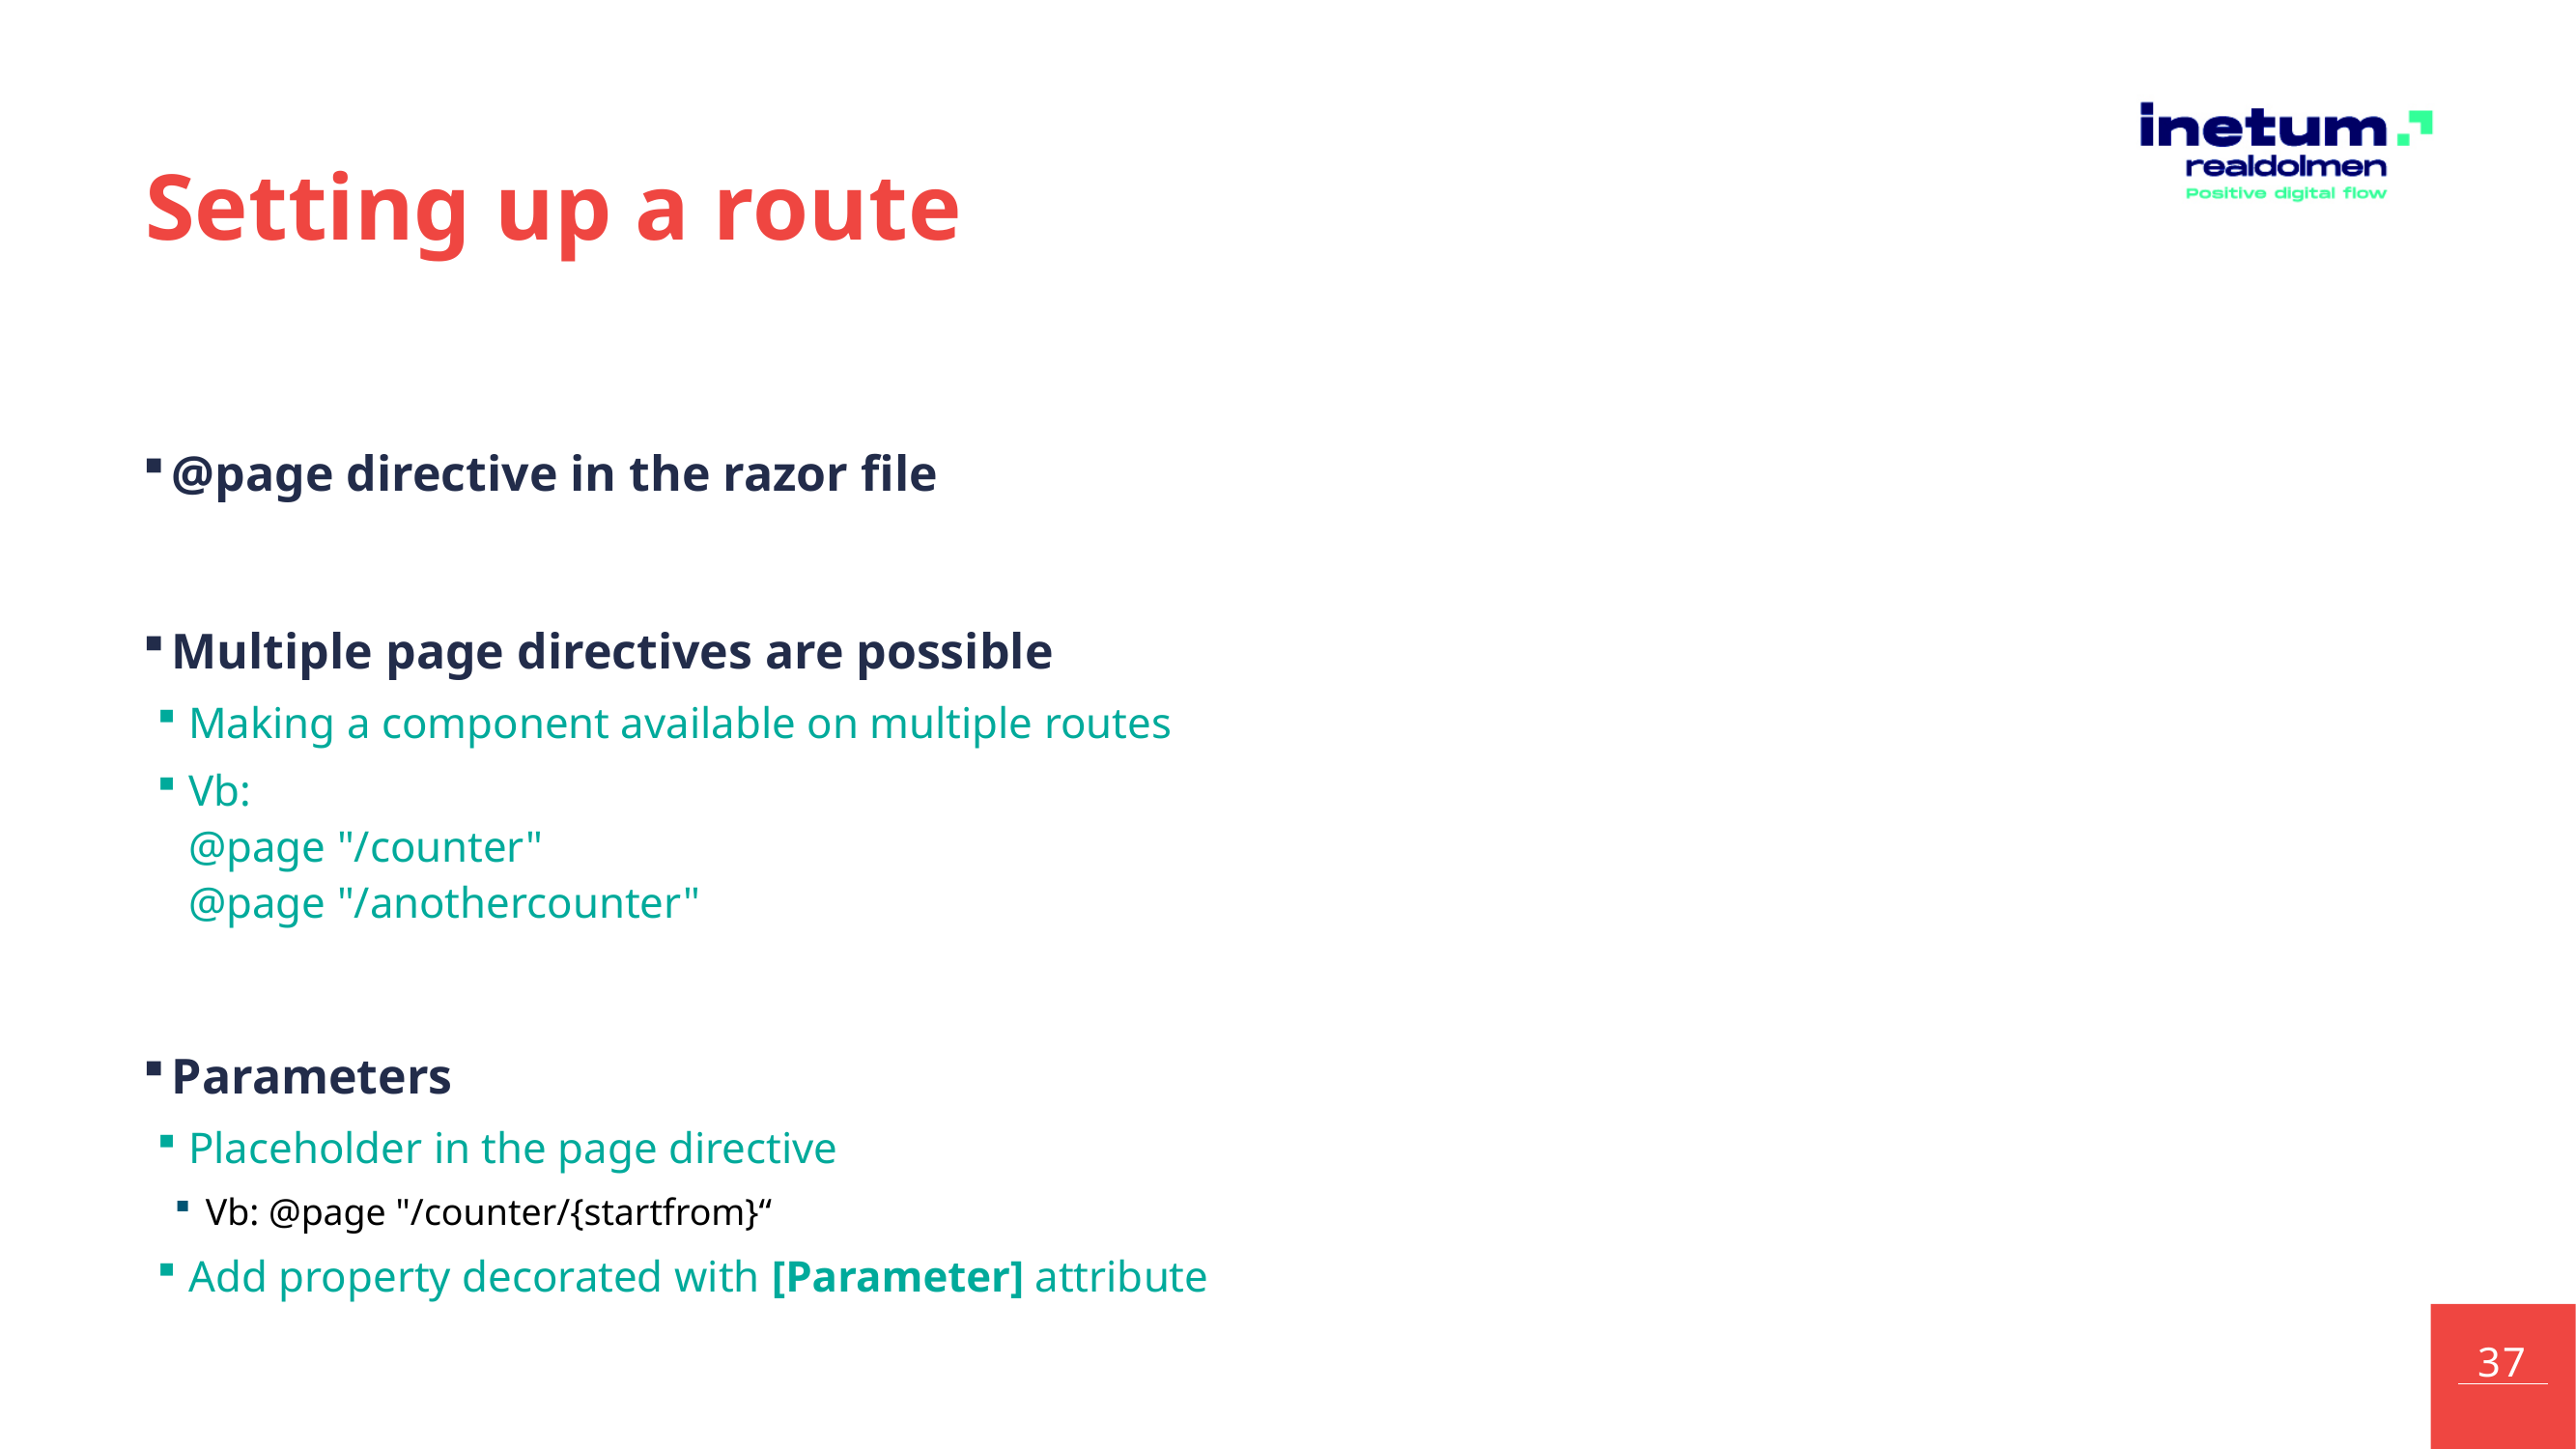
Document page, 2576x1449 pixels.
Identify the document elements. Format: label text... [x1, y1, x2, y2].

picture [2118, 68, 2457, 218]
list @page directive in the razor file Multiple page directives are possible Making a component available on multiple routes Vb: @page "/counter" @page "/anothercounter" Parameters Placeholder in the page directive Vb: @page "/counter/{startfrom}“ Add property decorated with [Parameter] attribute [142, 420, 2404, 1299]
title Setting up a route [142, 147, 2109, 260]
